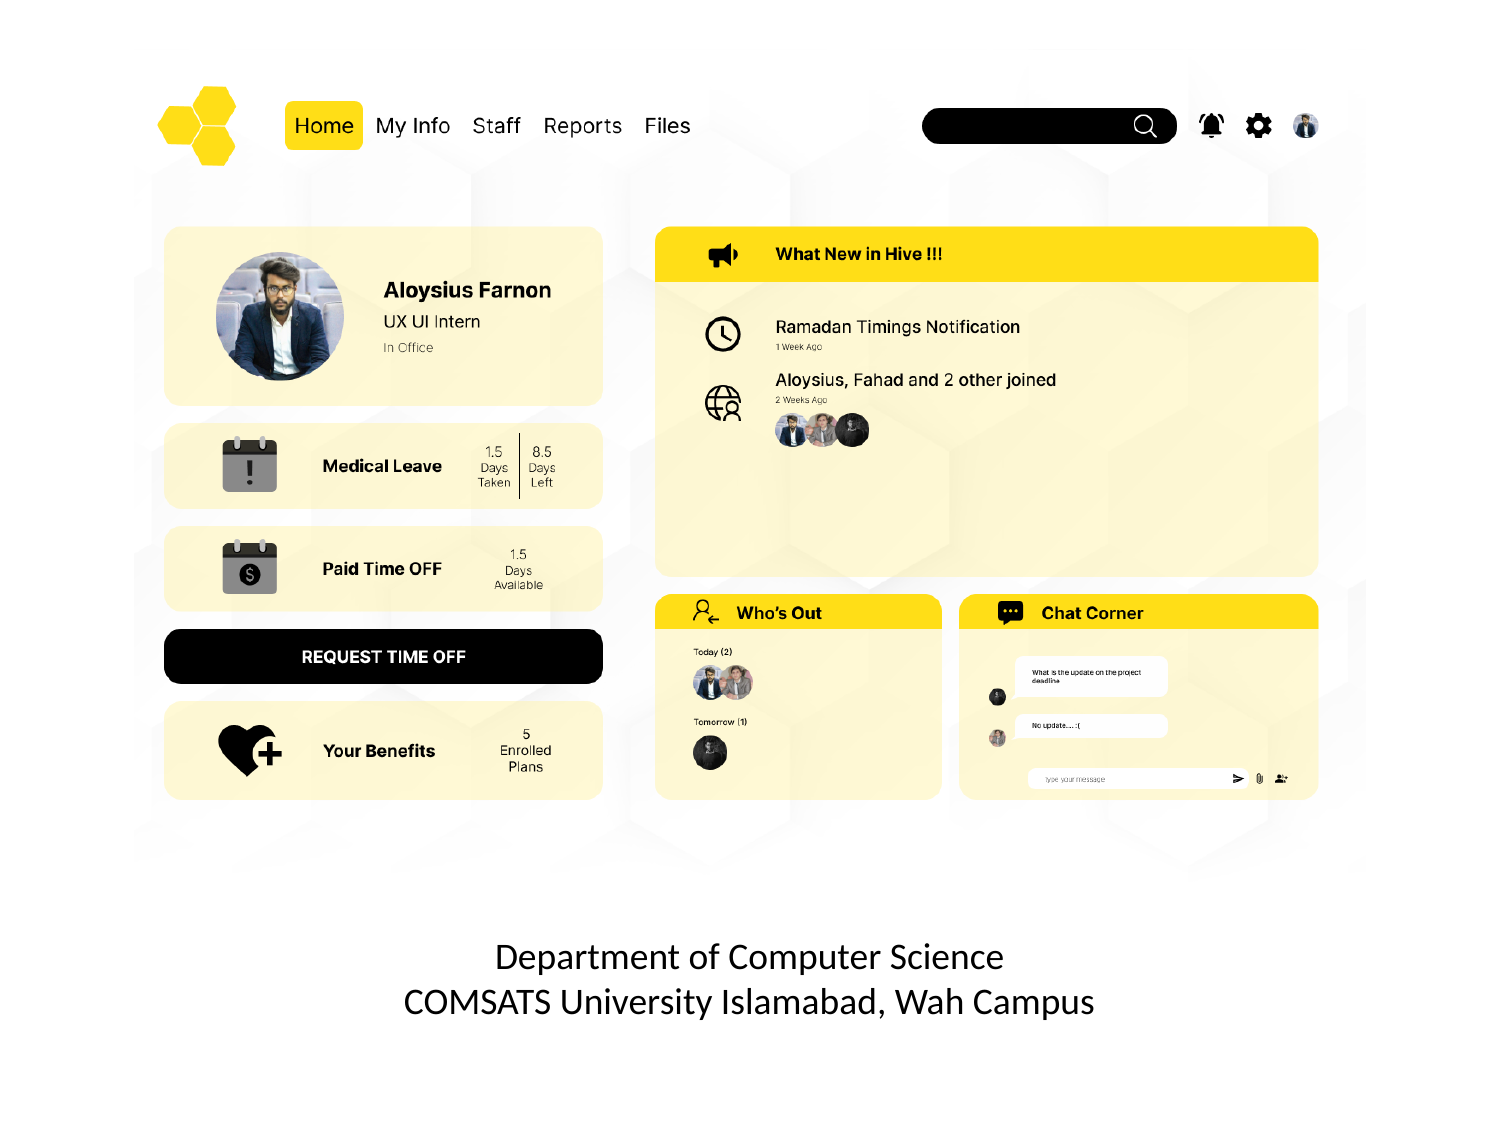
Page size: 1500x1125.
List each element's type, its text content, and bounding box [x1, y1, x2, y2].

picture [134, 49, 1366, 926]
text_box Department of Computer Science COMSATS University Islamabad, Wah Campus [374, 935, 1125, 1031]
